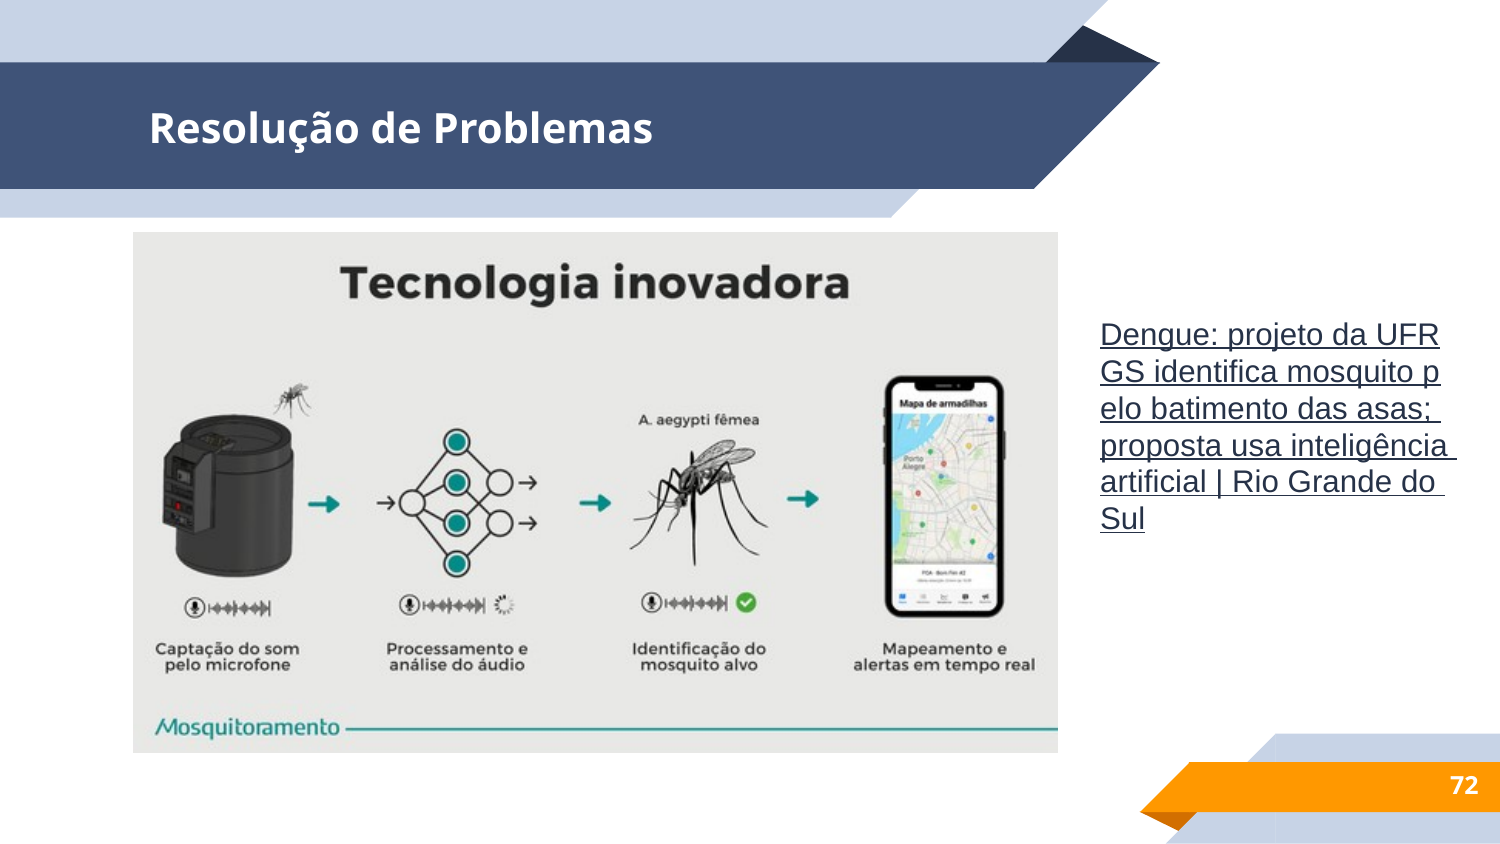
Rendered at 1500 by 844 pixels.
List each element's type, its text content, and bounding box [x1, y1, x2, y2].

title Resolução de Problemas [133, 64, 1035, 190]
picture [133, 231, 1058, 753]
text_box Dengue: projeto da UFRGS identifica mosquito pelo batimento das asas; proposta usa inteligência artificial | Rio Grande do Sul [1085, 293, 1473, 367]
slide_number ‹#› [1249, 760, 1494, 813]
